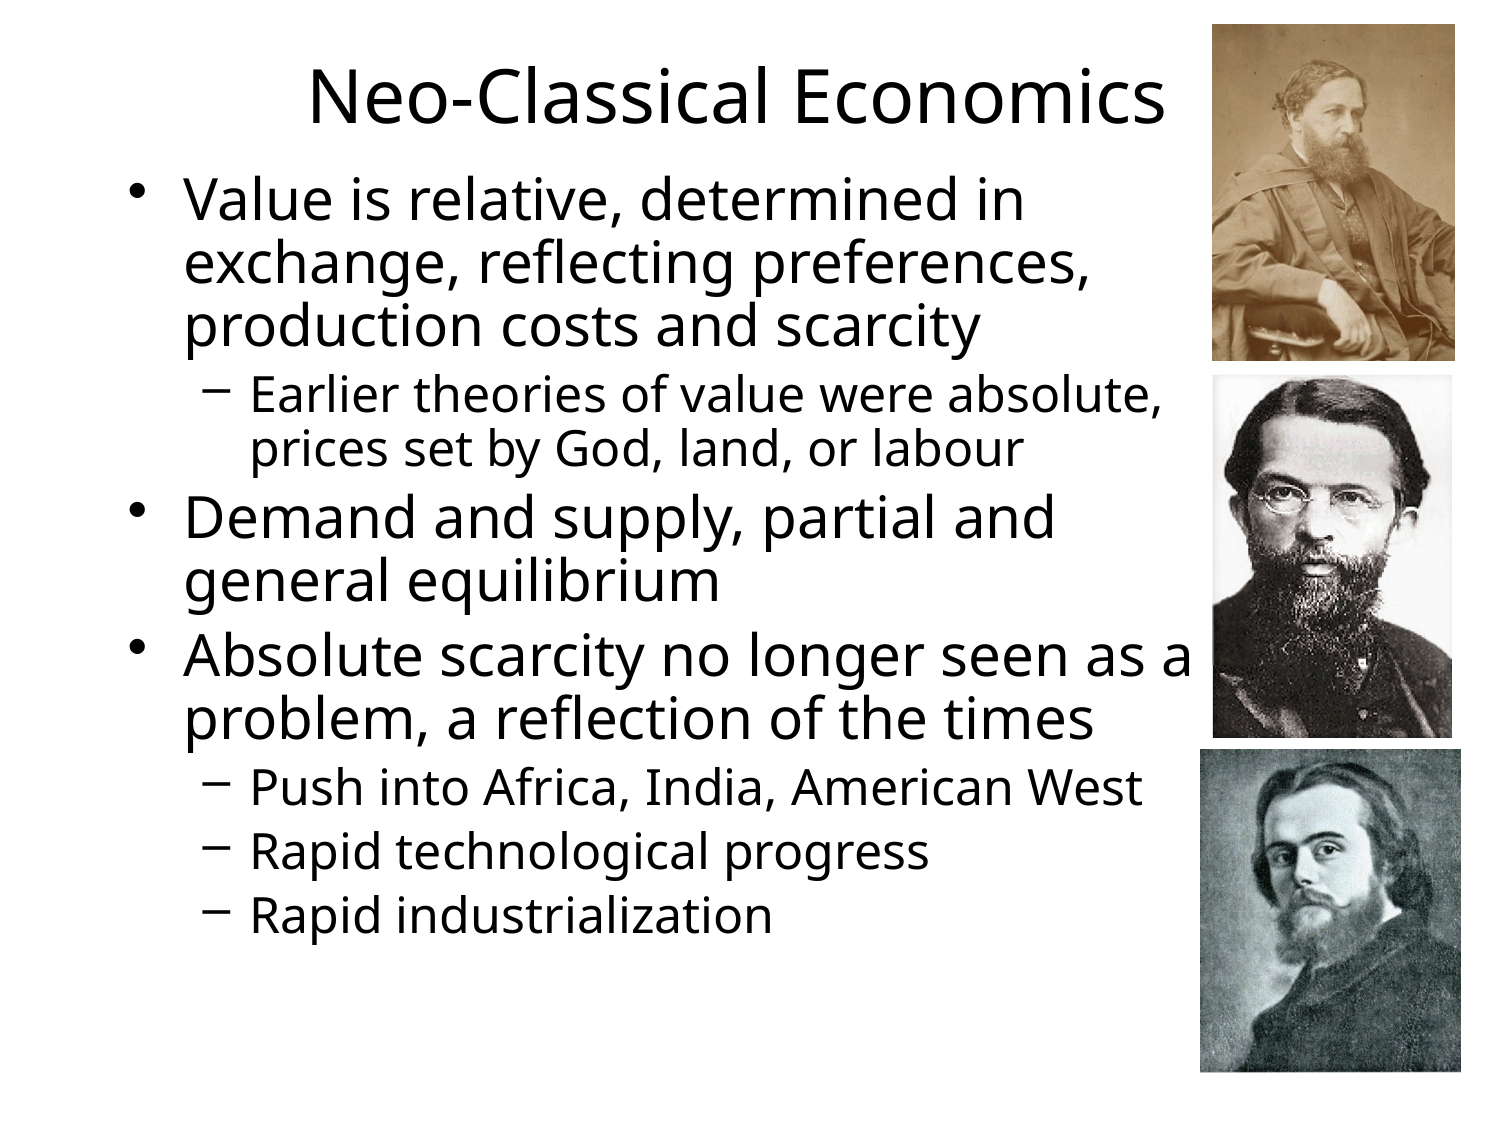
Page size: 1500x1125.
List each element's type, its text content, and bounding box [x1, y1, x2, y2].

picture [1212, 24, 1455, 361]
list Value is relative, determined in exchange, reflecting preferences, production costs and scarcity Earlier theories of value were absolute, prices set by God, land, or labour Demand and supply, partial and general equilibrium Absolute scarcity no longer seen as a problem, a reflection of the times Push into Africa, India, American West Rapid technological progress Rapid industrialization [112, 162, 1213, 838]
title Neo-Classical Economics [99, 0, 1375, 188]
picture [1199, 749, 1462, 1073]
picture [1212, 374, 1452, 738]
